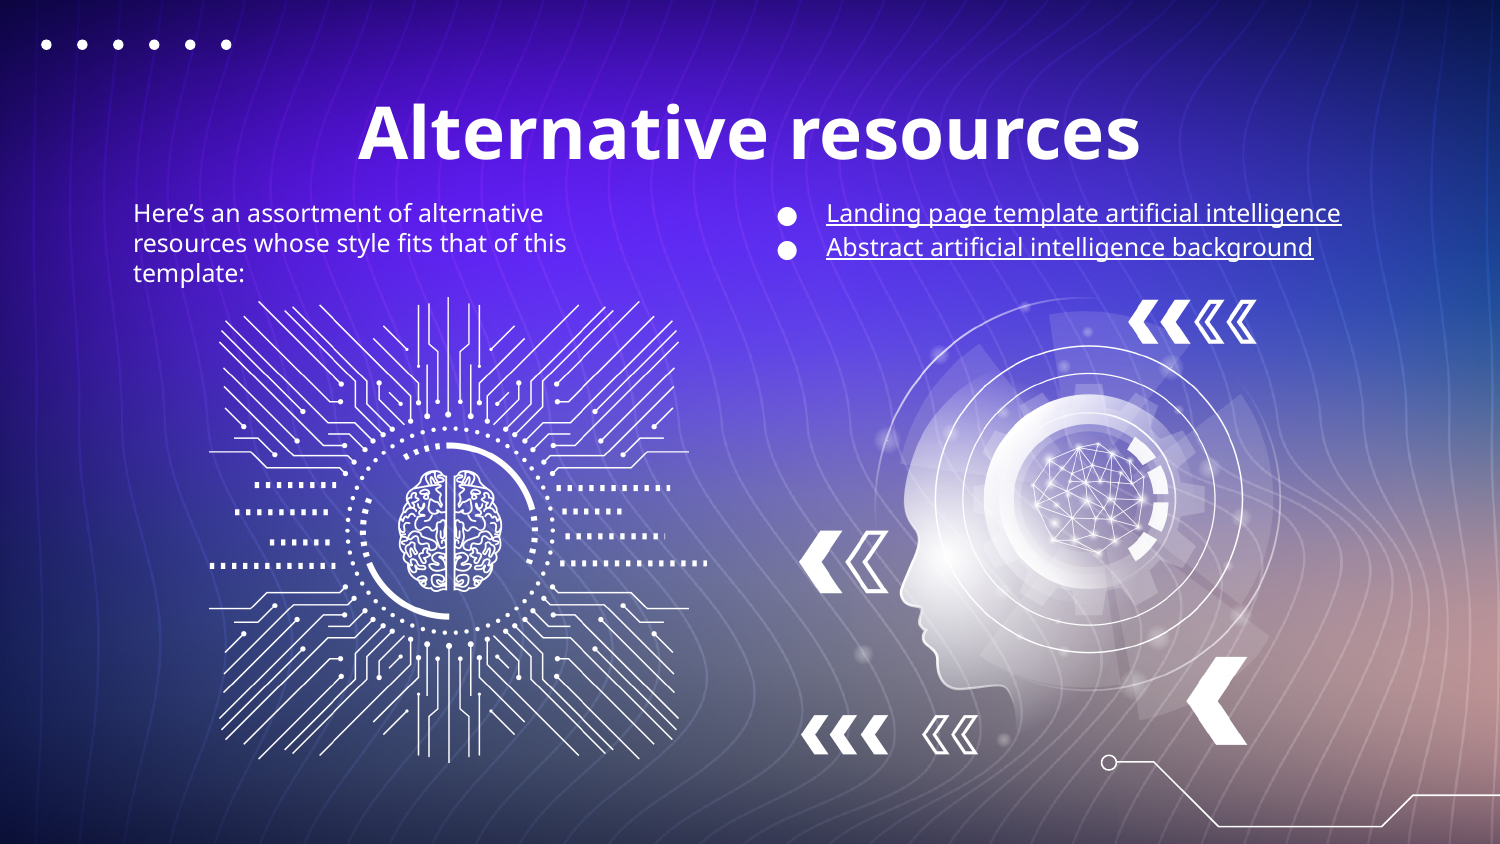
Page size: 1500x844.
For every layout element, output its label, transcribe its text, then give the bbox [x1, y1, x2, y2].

text_box Landing page template artificial intelligence Abstract artificial intelligence background [736, 182, 1382, 274]
title Alternative resources [118, 71, 1382, 166]
text_box Here’s an assortment of alternative resources whose style fits that of this template: [118, 182, 672, 274]
picture [0, 0, 1500, 844]
